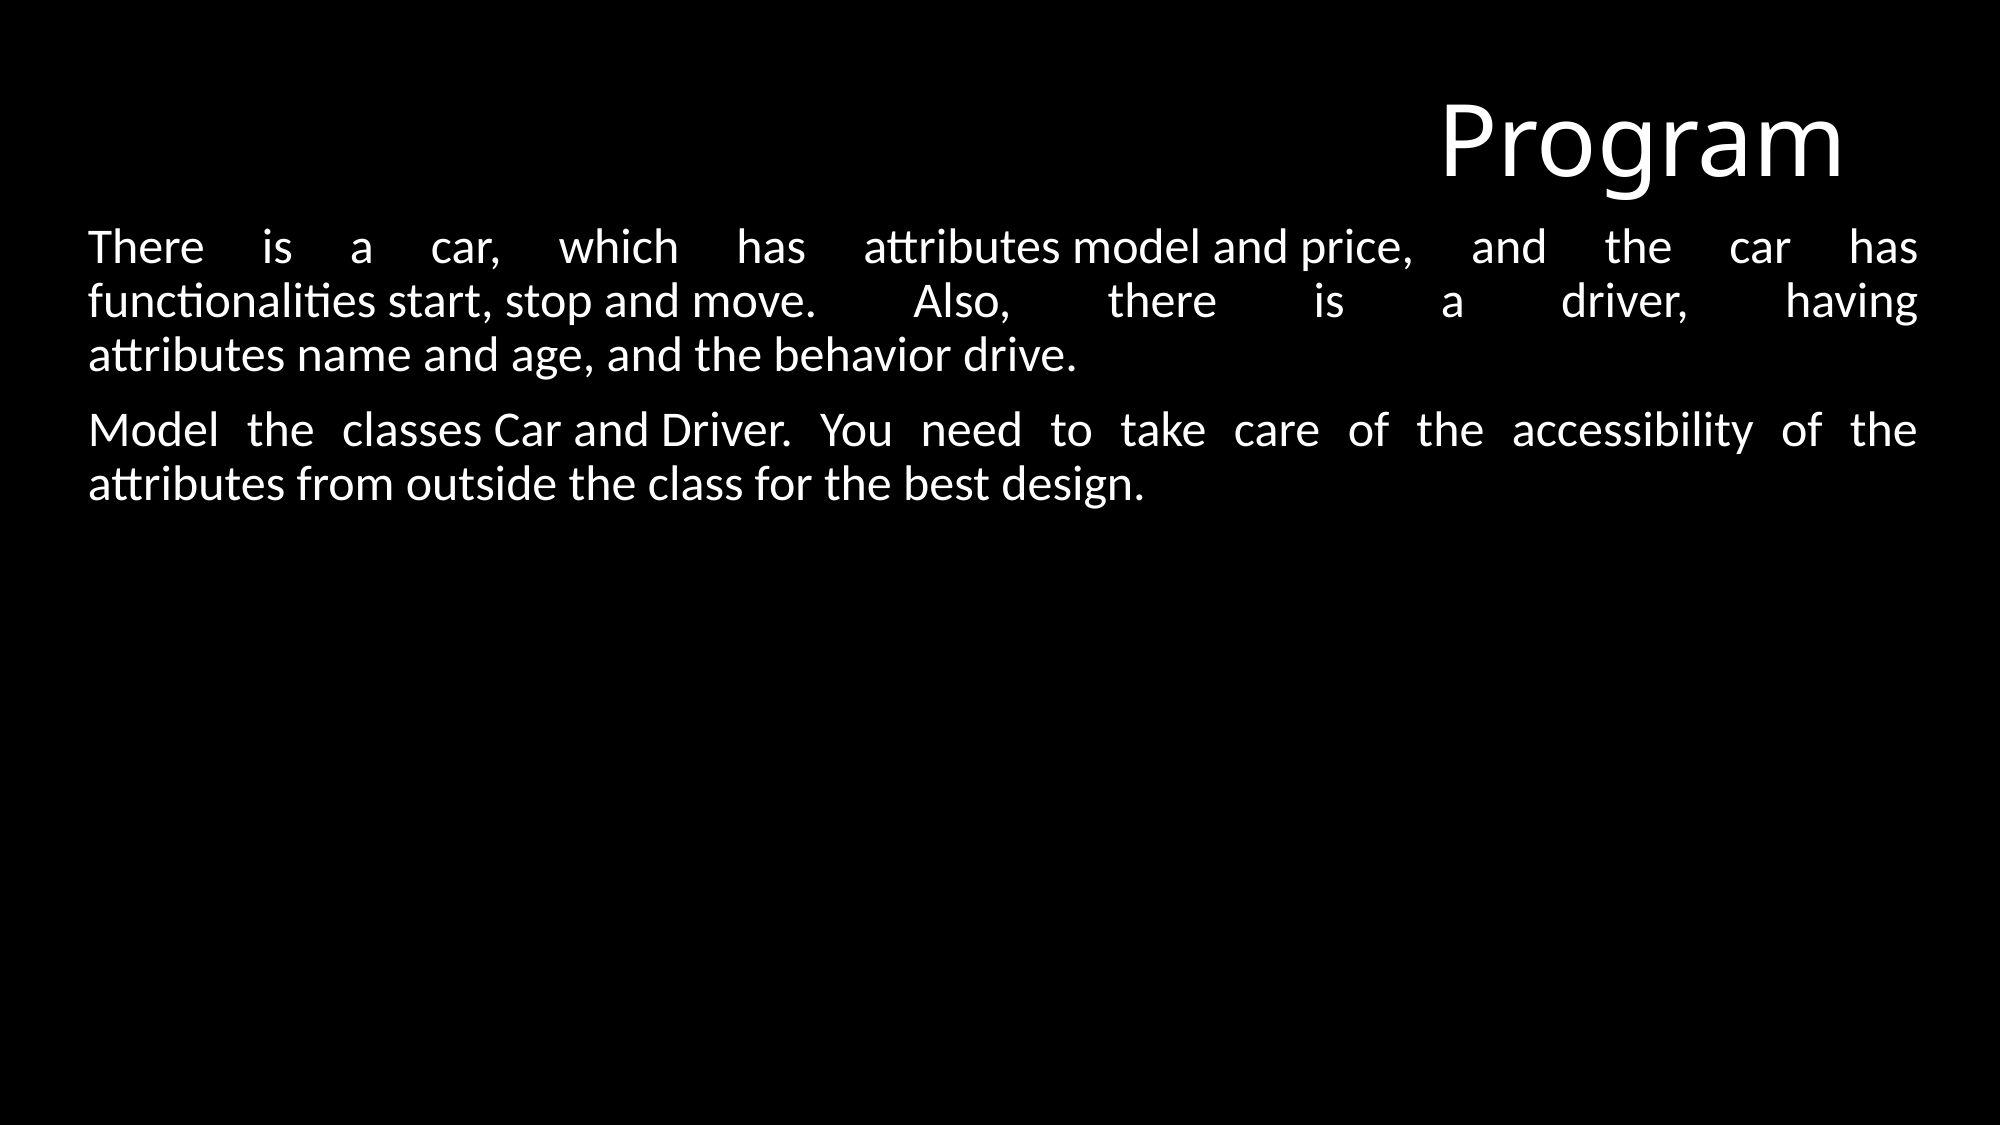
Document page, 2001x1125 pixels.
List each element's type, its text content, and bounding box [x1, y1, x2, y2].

list There is a car, which has attributes model and price, and the car has functionalities start, stop and move. Also, there is a driver, having attributes name and age, and the behavior drive. Model the classes Car and Driver. You need to take care of the accessibility of the attributes from outside the class for the best design. [72, 212, 1934, 1066]
title Program [91, 75, 1863, 212]
